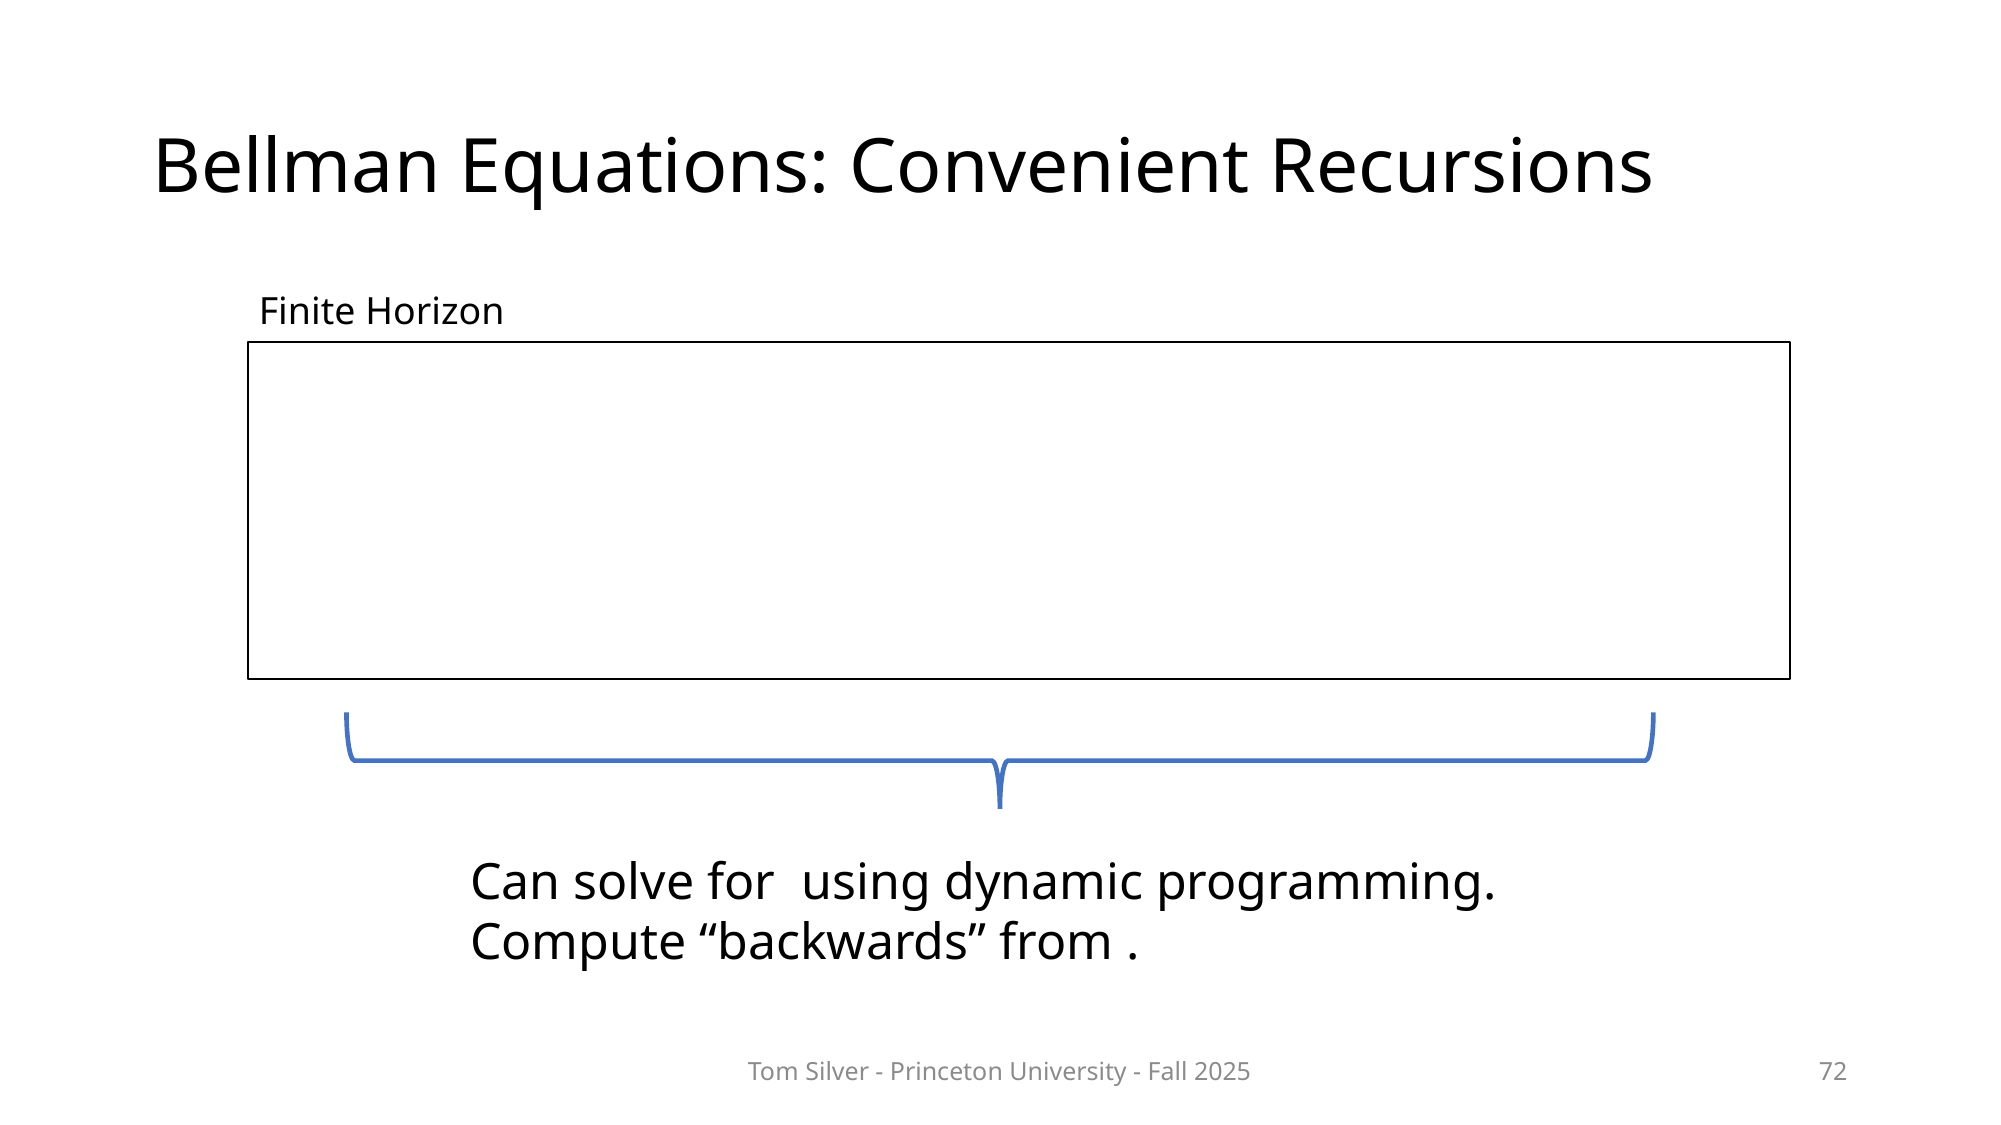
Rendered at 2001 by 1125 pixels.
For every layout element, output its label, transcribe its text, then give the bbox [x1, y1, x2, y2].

title Bellman Equations: Convenient Recursions [137, 59, 1863, 278]
text_box [345, 712, 1654, 809]
text_box Finite Horizon [244, 279, 520, 340]
slide_number 72 [1412, 1042, 1863, 1103]
footer Tom Silver - Princeton University - Fall 2025 [662, 1042, 1338, 1103]
